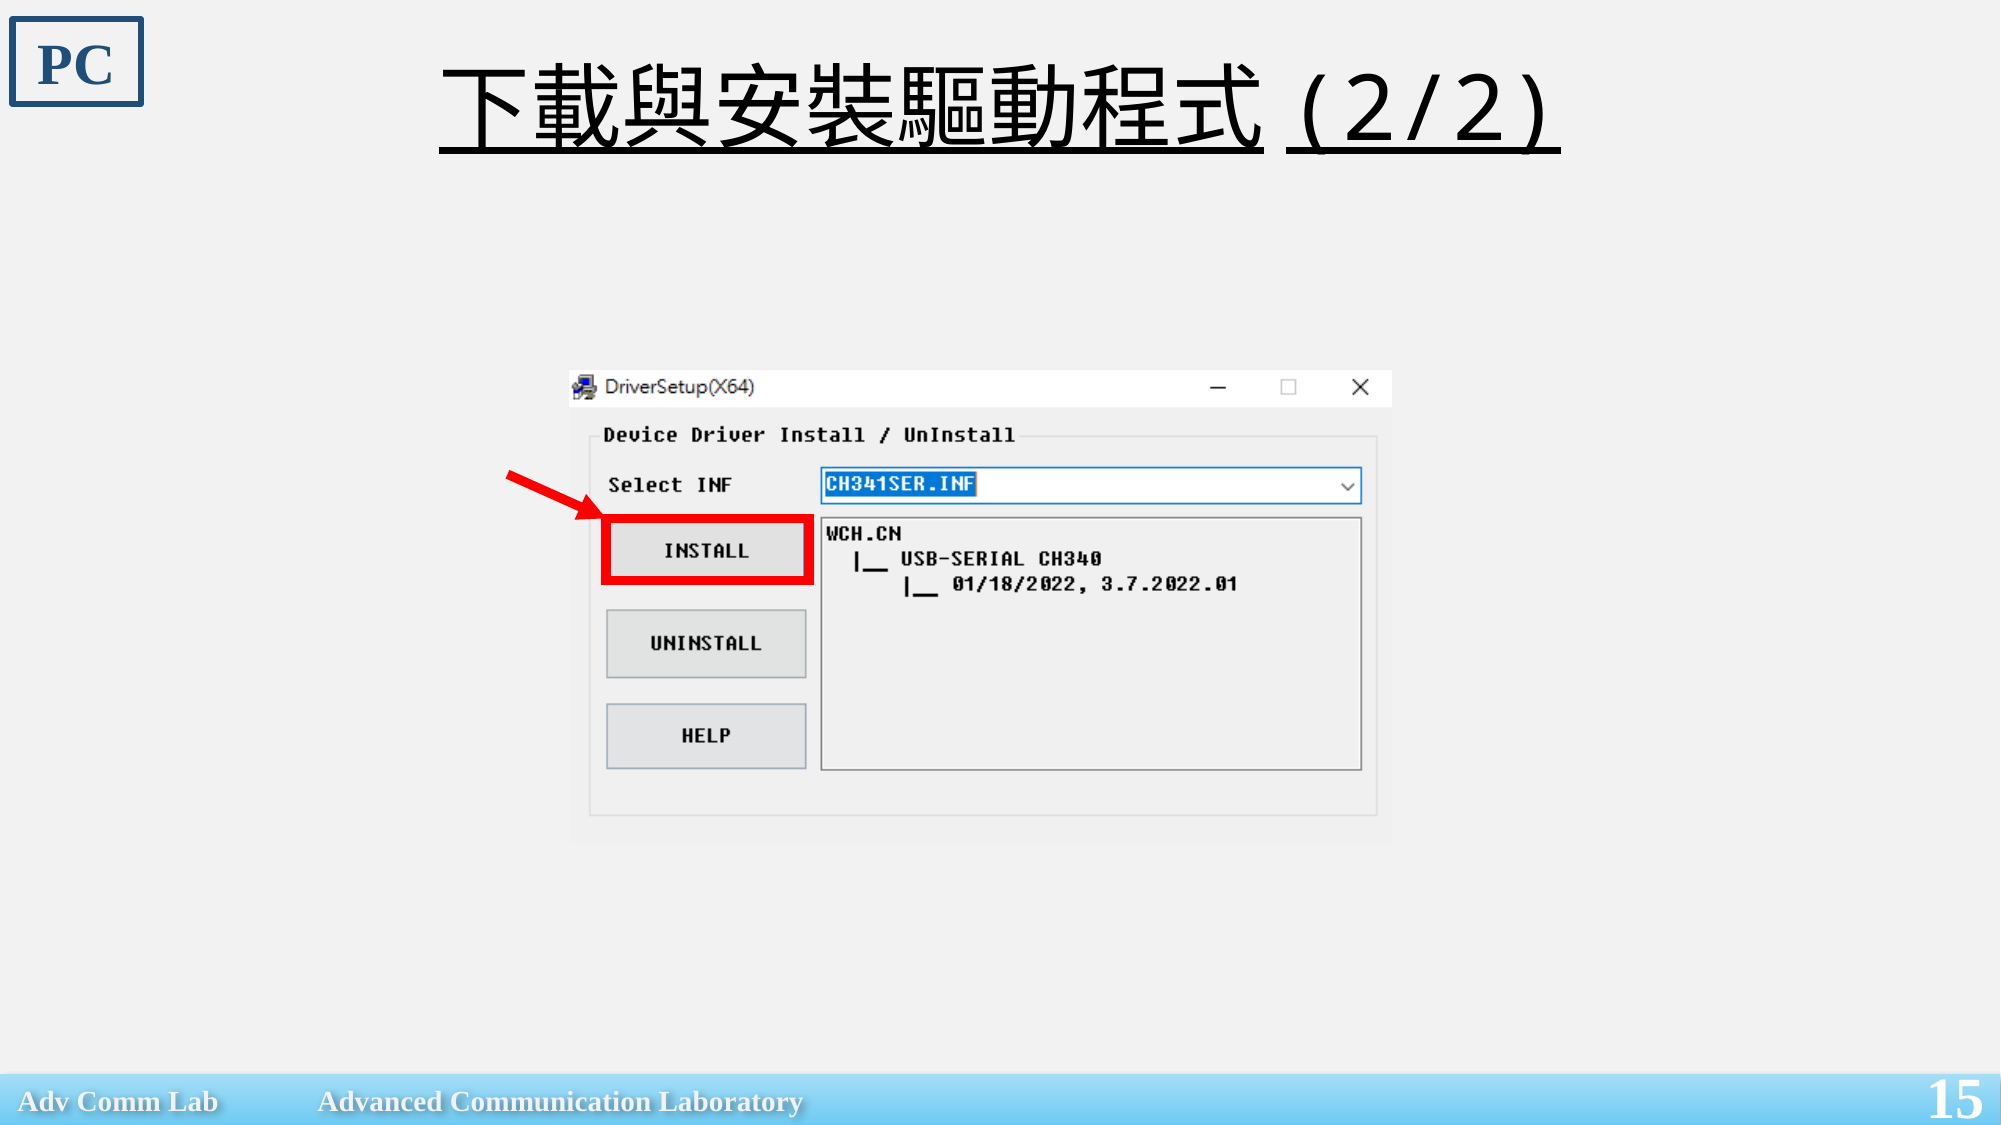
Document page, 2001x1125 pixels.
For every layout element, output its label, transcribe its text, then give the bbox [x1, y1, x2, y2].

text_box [507, 474, 606, 519]
slide_number 15 [1550, 1065, 2000, 1125]
title 下載與安裝驅動程式(2/2) [137, 2, 1863, 220]
picture [569, 370, 1392, 843]
text_box PC [12, 19, 141, 104]
